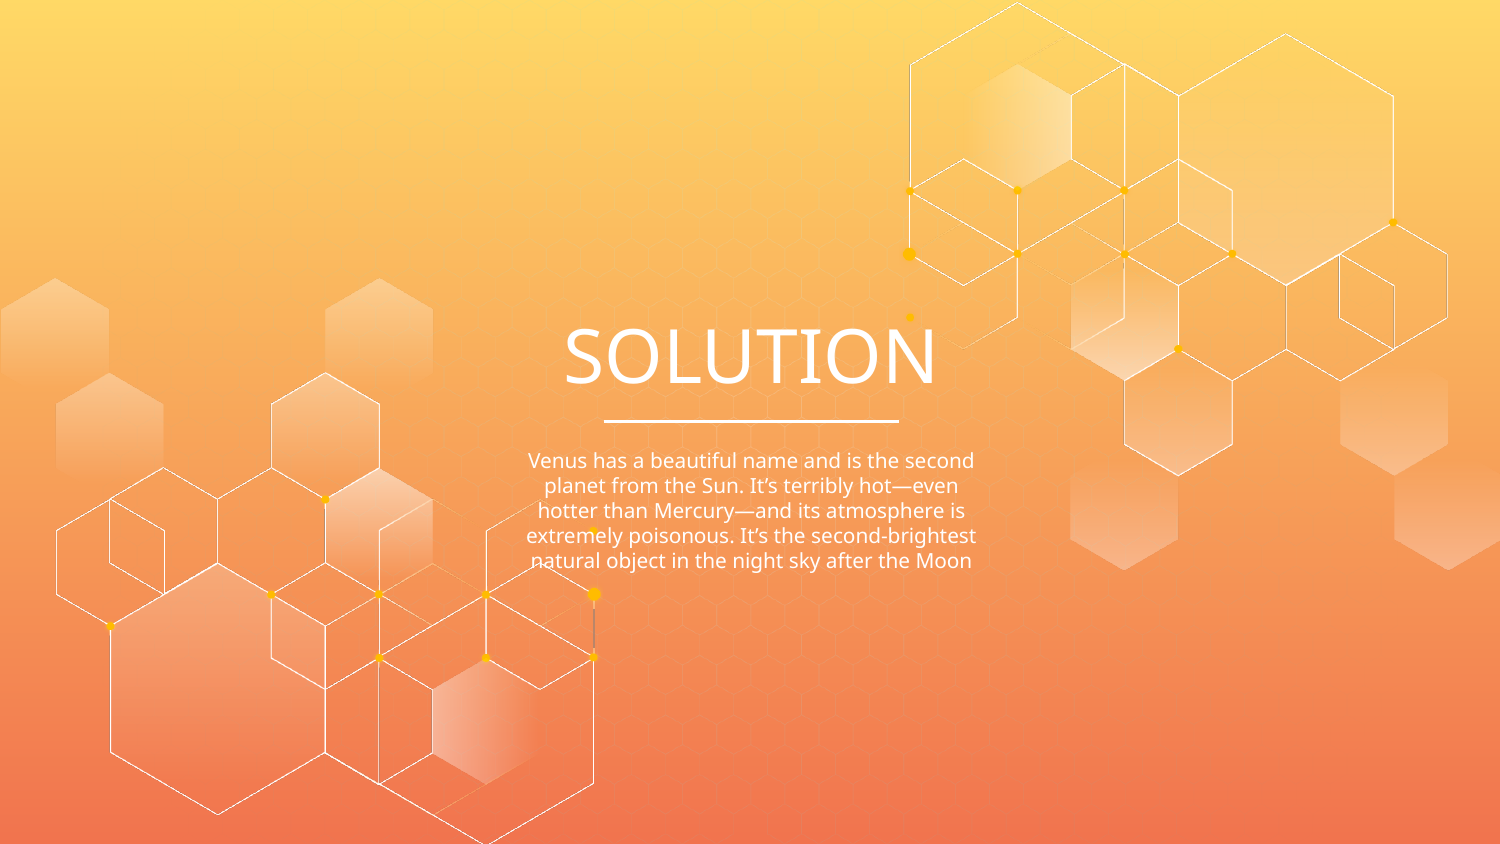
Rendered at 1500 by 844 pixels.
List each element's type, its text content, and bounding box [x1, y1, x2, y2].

picture [0, 0, 1500, 844]
title SOLUTION [205, 303, 1298, 414]
subtitle Venus has a beautiful name and is the second planet from the Sun. It’s terribly hot—even hotter than Mercury—and its atmosphere is extremely poisonous. It’s the second-brightest natural object in the night sky after the Moon [510, 433, 992, 659]
